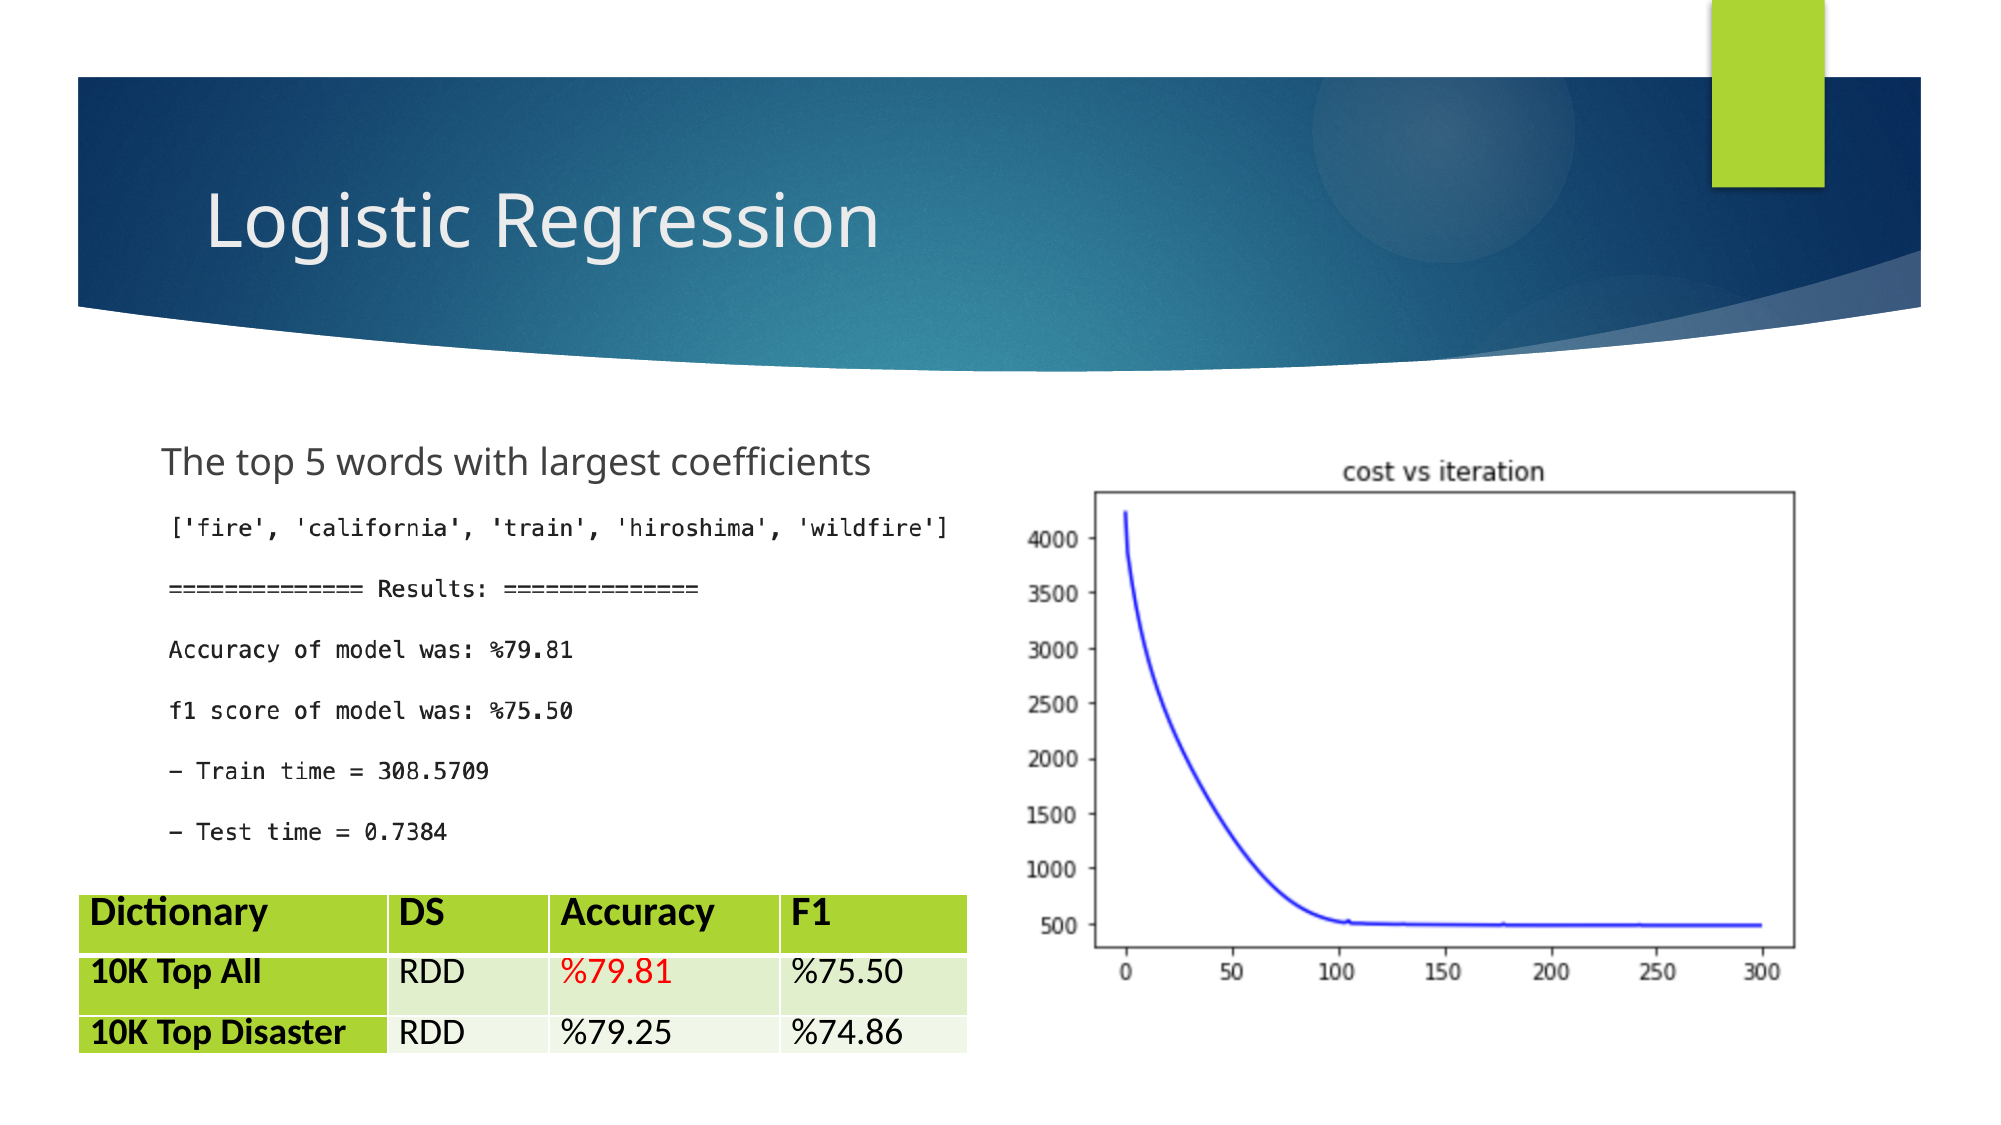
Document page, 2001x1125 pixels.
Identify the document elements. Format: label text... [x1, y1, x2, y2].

table_header Dictionary [79, 895, 387, 953]
table_header F1 [781, 895, 967, 953]
table_header DS [389, 895, 548, 953]
title Logistic Regression [189, 159, 1627, 276]
table_cell RDD [389, 958, 548, 1015]
picture [990, 437, 1835, 1007]
picture [145, 500, 970, 863]
table_cell %75.50 [781, 958, 967, 1015]
table_cell %79.81 [550, 958, 779, 1015]
table_cell 10K Top Disaster [79, 1017, 387, 1053]
list The top 5 words with largest coefficients [145, 365, 991, 926]
table_cell %79.25 [550, 1017, 779, 1053]
table_cell RDD [389, 1017, 548, 1053]
table_cell 10K Top All [79, 958, 387, 1015]
table_header Accuracy [550, 895, 779, 953]
table_cell %74.86 [781, 1017, 967, 1053]
